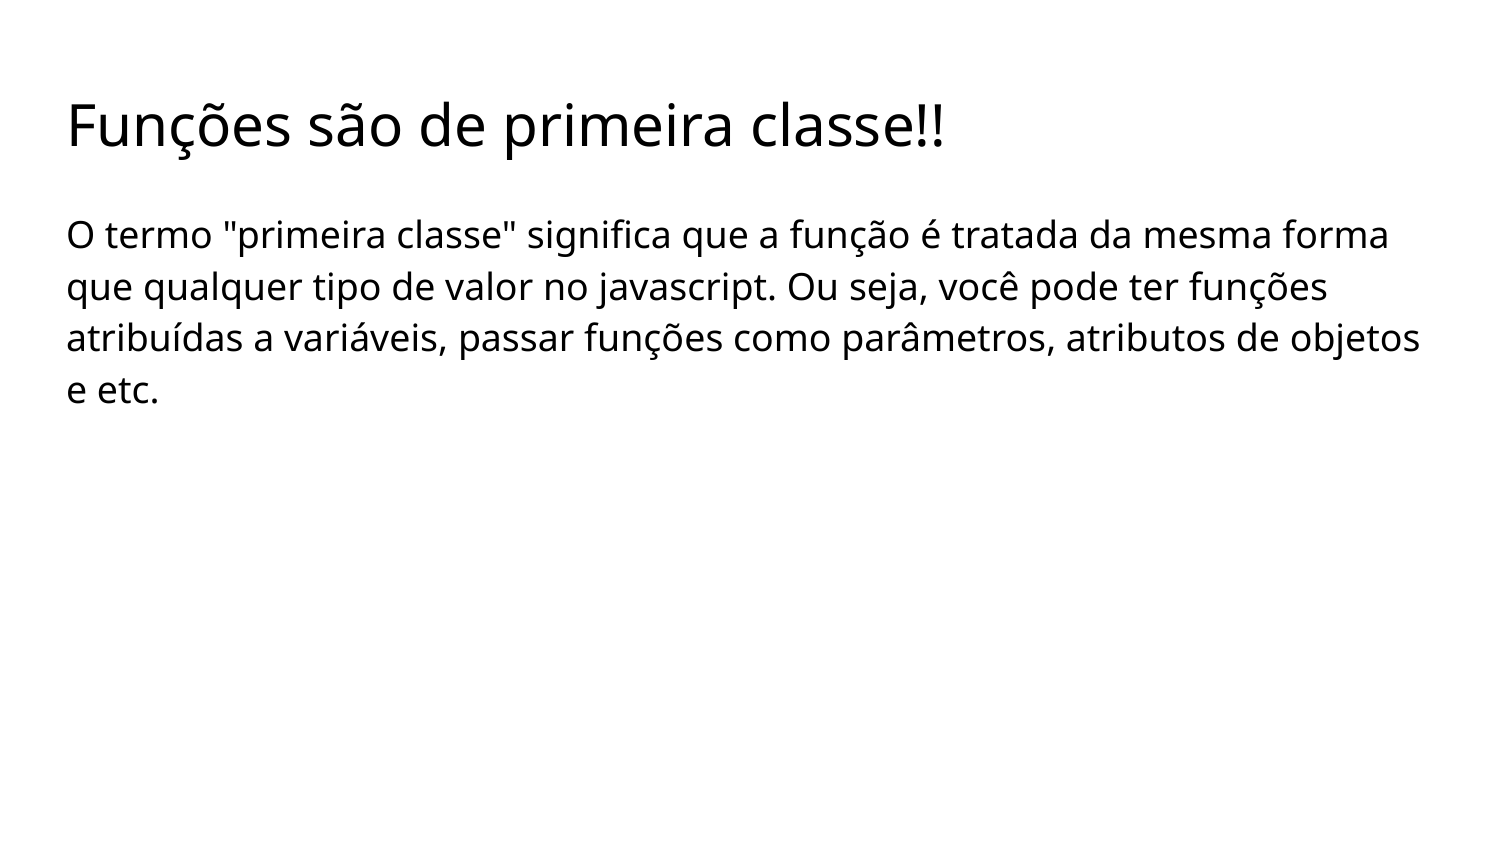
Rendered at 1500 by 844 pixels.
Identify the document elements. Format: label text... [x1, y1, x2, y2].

list O termo "primeira classe" significa que a função é tratada da mesma forma que qualquer tipo de valor no javascript. Ou seja, você pode ter funções atribuídas a variáveis, passar funções como parâmetros, atributos de objetos e etc. [51, 189, 1449, 750]
title Funções são de primeira classe!! [51, 72, 1449, 167]
